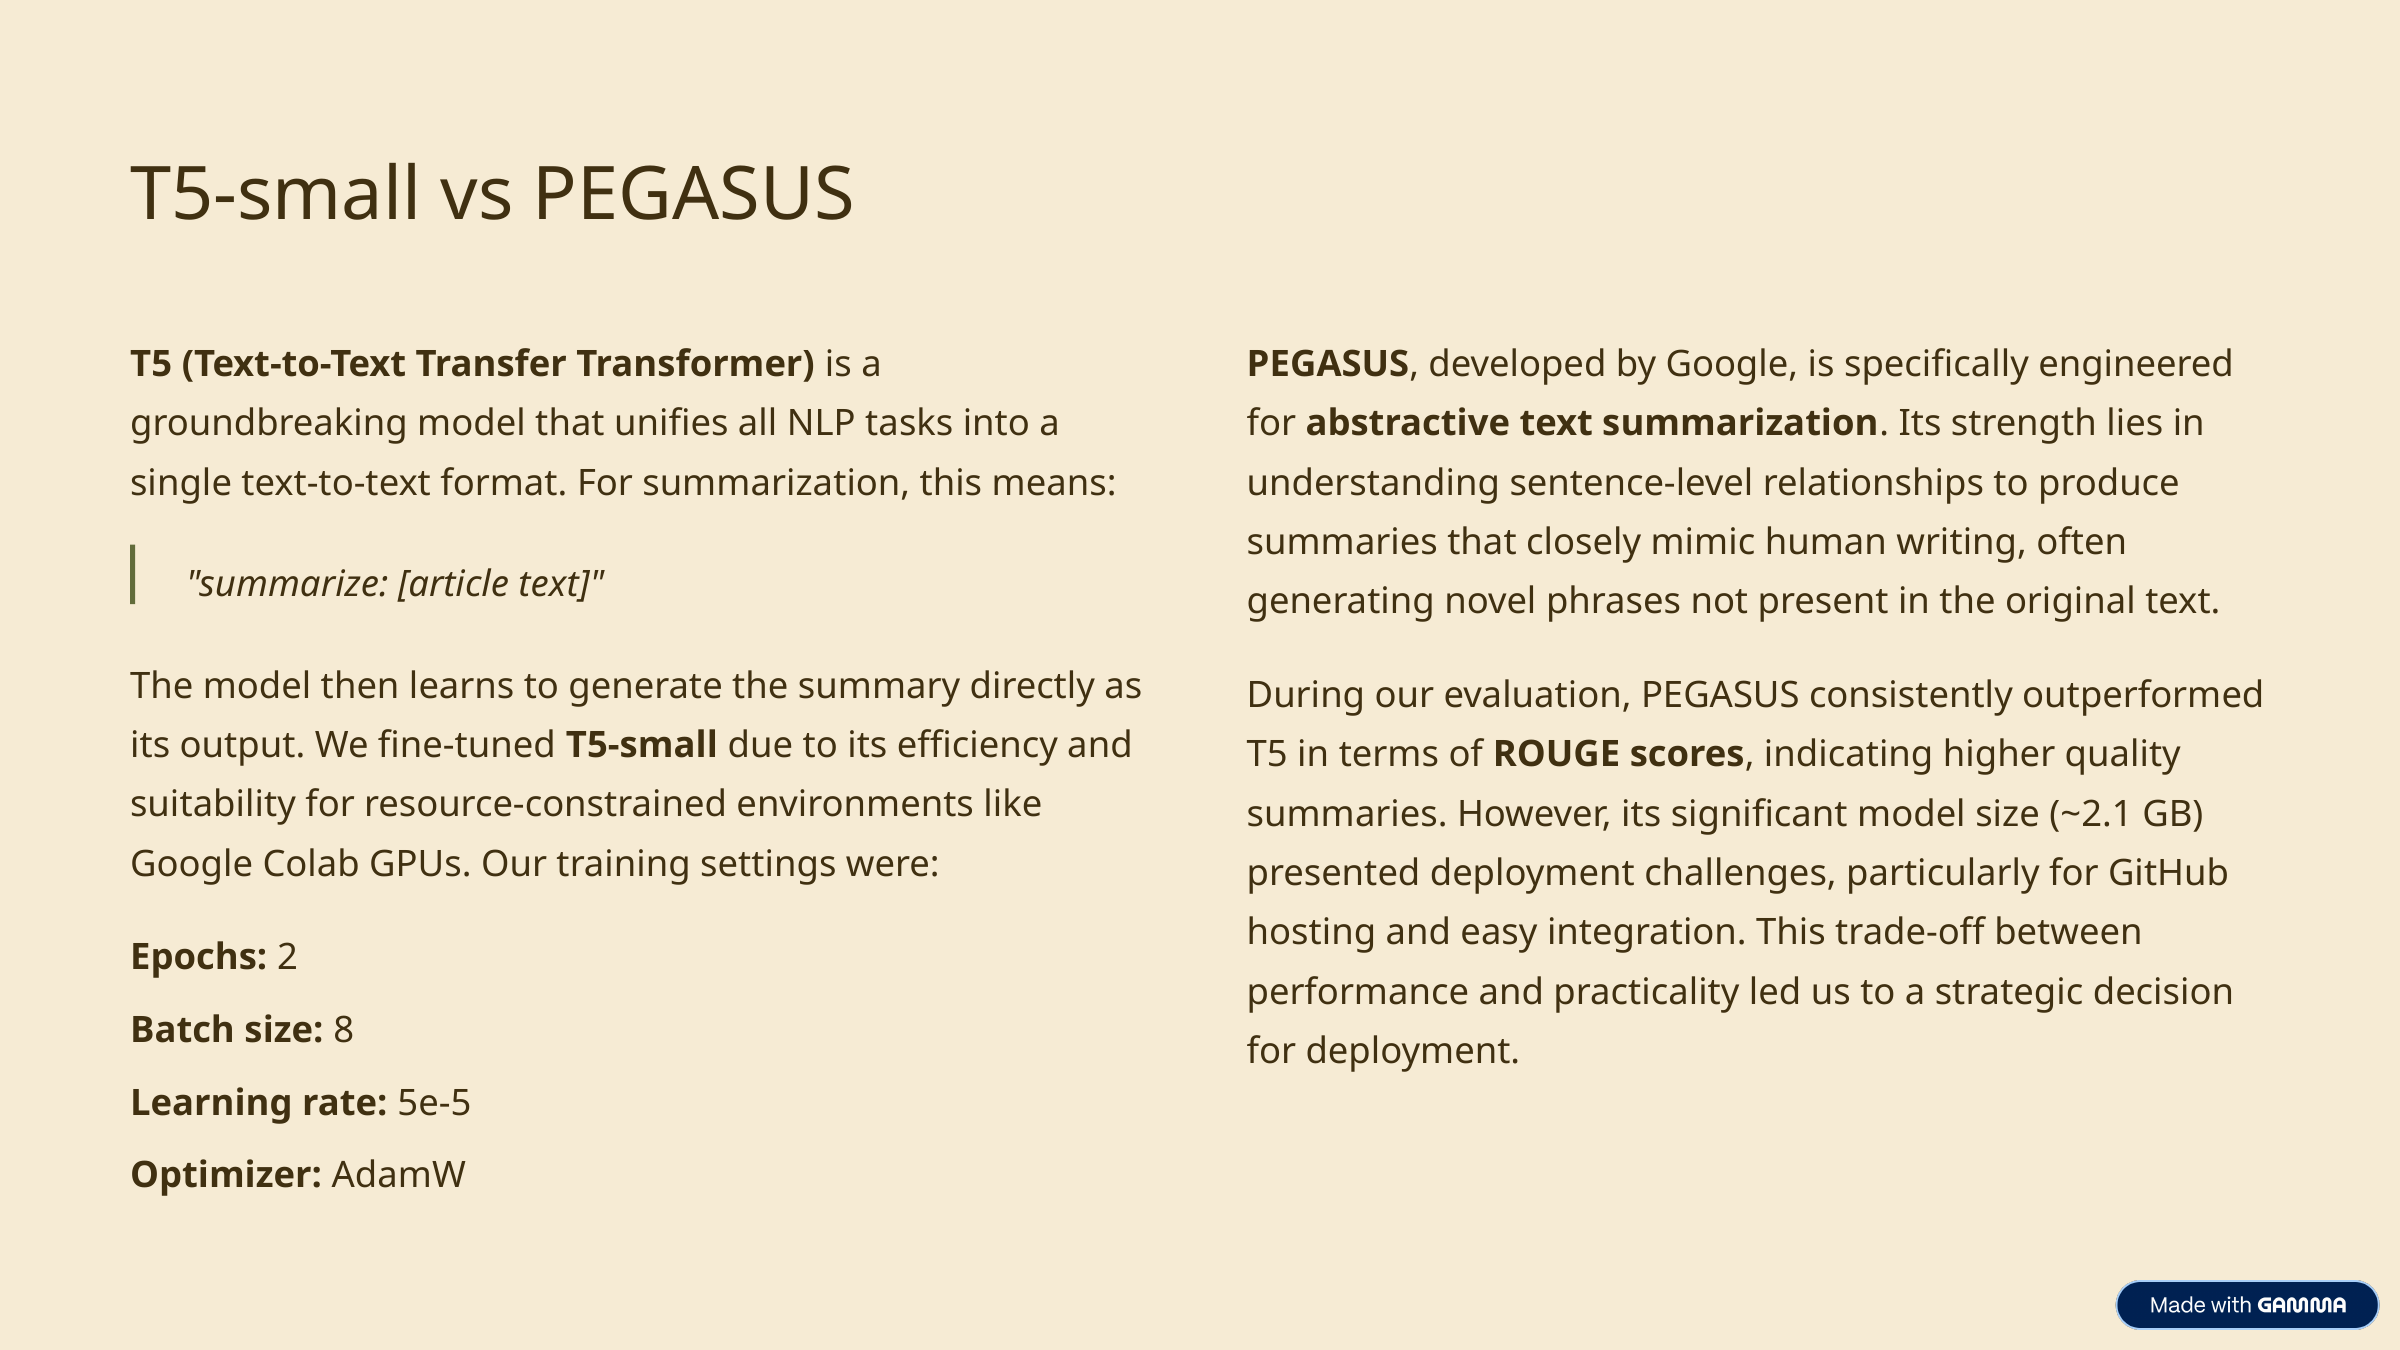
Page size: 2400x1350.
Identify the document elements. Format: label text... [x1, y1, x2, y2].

text_box "summarize: [article text]" [185, 544, 1155, 605]
text_box During our evaluation, PEGASUS consistently outperformed T5 in terms of ROUGE scores, indicating higher quality summaries. However, its significant model size (~2.1 GB) presented deployment challenges, particularly for GitHub hosting and easy integration. This trade-off between performance and practicality led us to a strategic decision for deployment. [1246, 655, 2271, 1073]
text_box Optimizer: AdamW [130, 1135, 1155, 1195]
text_box PEGASUS, developed by Google, is specifically engineered for abstractive text summarization. Its strength lies in understanding sentence-level relationships to produce summaries that closely mimic human writing, often generating novel phrases not present in the original text. [1246, 324, 2271, 622]
text_box The model then learns to generate the summary directly as its output. We fine-tuned T5-small due to its efficiency and suitability for resource-constrained environments like Google Colab GPUs. Our training settings were: [130, 646, 1155, 885]
picture [2106, 1271, 2389, 1339]
text_box Learning rate: 5e-5 [130, 1062, 1155, 1123]
text_box [130, 544, 136, 605]
text_box T5-small vs PEGASUS [130, 142, 889, 235]
text_box Epochs: 2 [130, 917, 1155, 978]
text_box T5 (Text-to-Text Transfer Transformer) is a groundbreaking model that unifies all NLP tasks into a single text-to-text format. For summarization, this means: [130, 324, 1155, 503]
text_box Batch size: 8 [130, 990, 1155, 1050]
